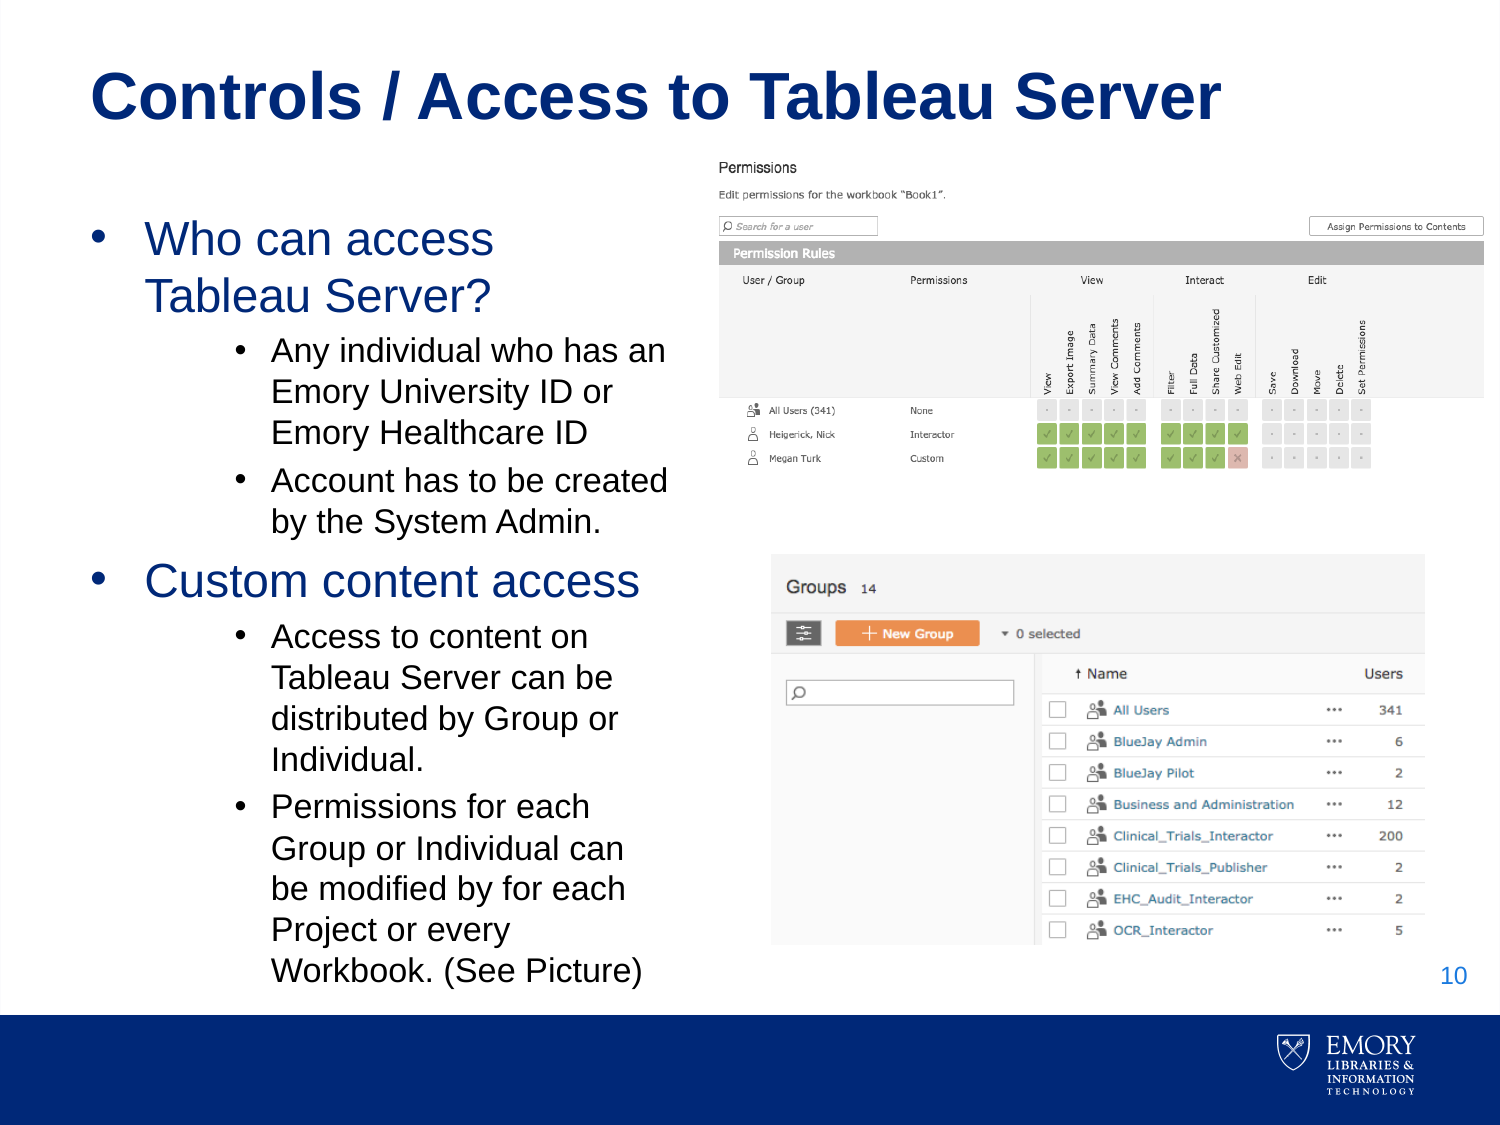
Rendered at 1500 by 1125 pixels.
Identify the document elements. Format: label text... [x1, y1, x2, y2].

text_box Who can access Tableau Server? Any individual who has an Emory University ID or Emory Healthcare ID Account has to be created by the System Admin. Custom content access Access to content on Tableau Server can be distributed by Group or Individual. Permissions for each Group or Individual can be modified by for each Project or every Workbook. (See Picture) [75, 199, 687, 1010]
title Controls / Access to Tableau Server [75, 45, 1425, 158]
picture [0, 0, 1500, 1125]
slide_number 10 [1425, 945, 1500, 1005]
